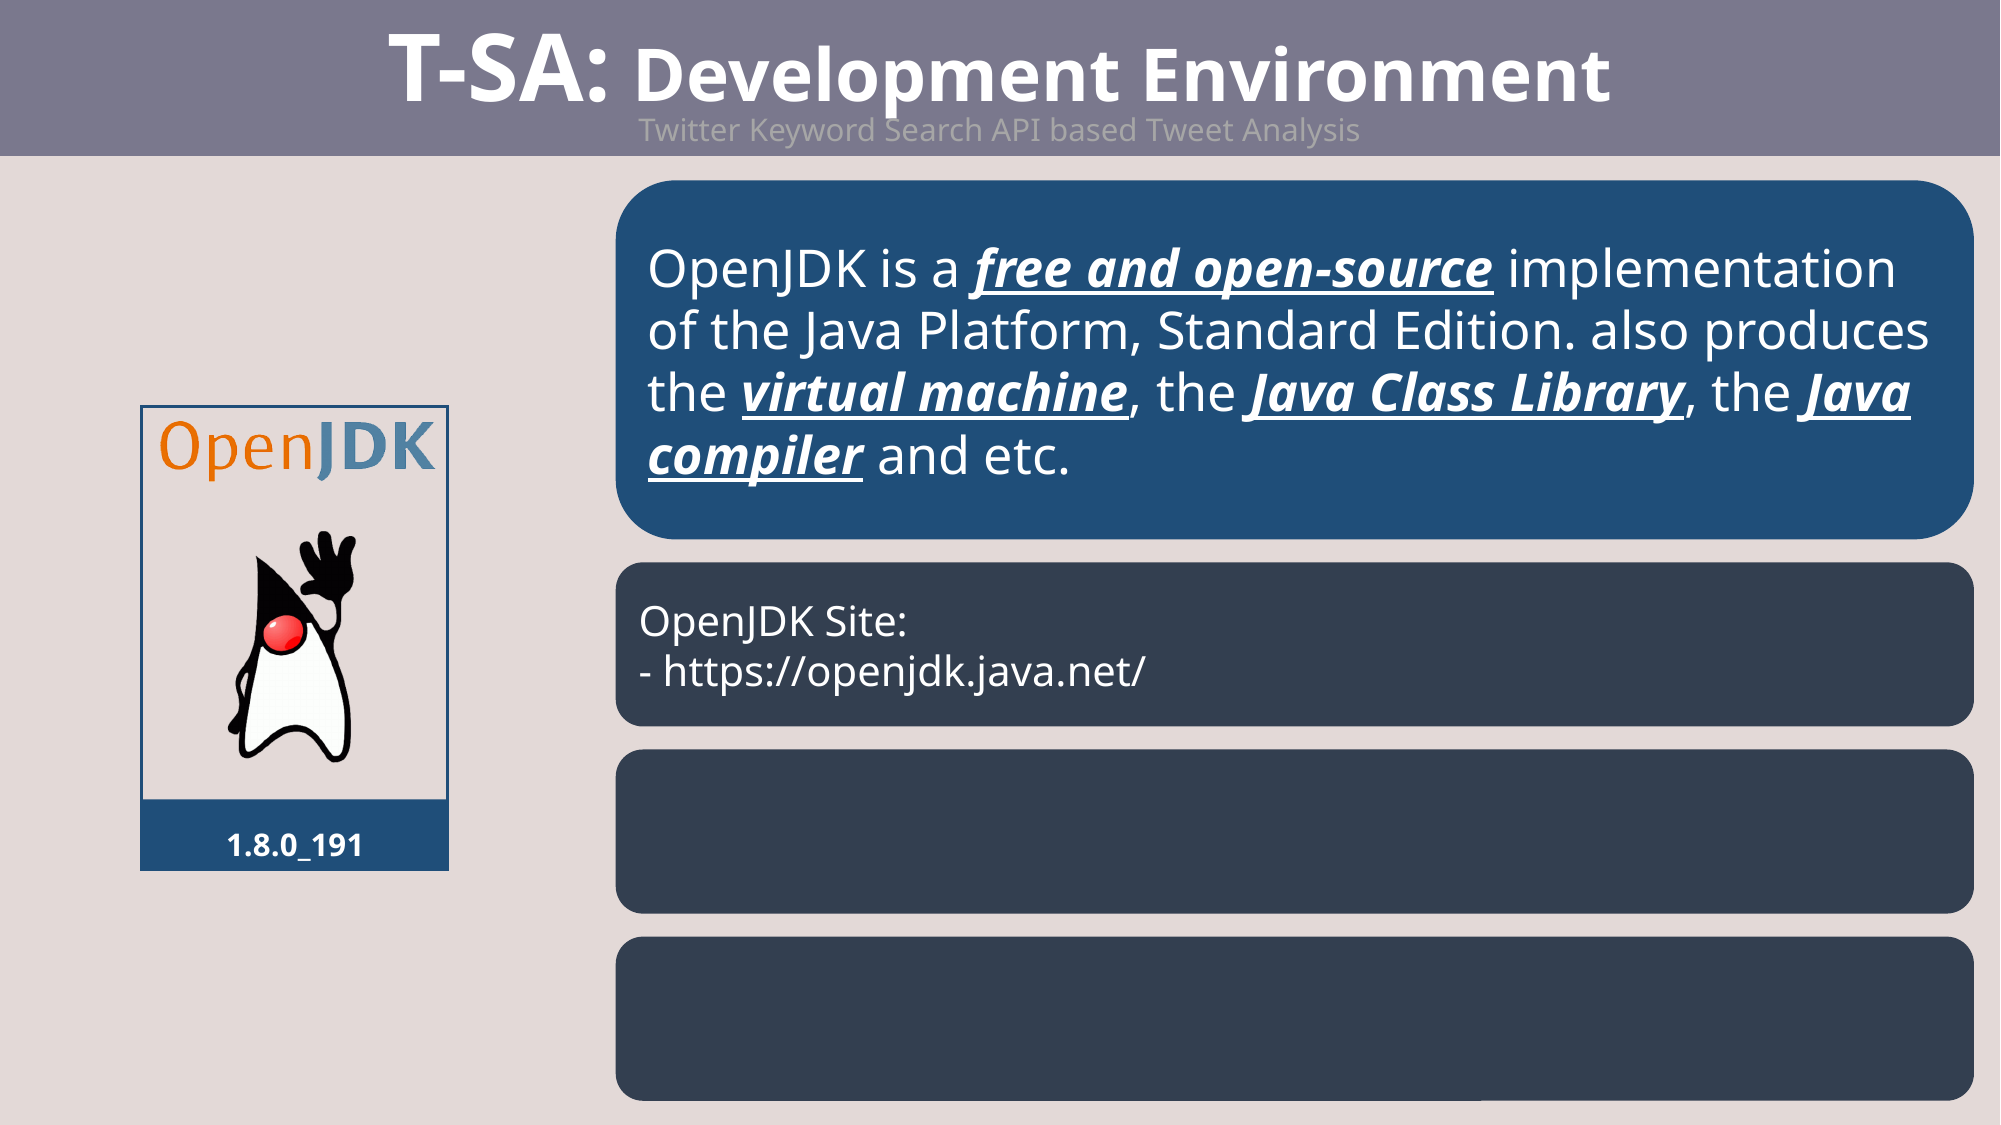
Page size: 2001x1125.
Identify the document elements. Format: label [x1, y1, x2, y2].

text_box [0, 0, 2000, 1125]
